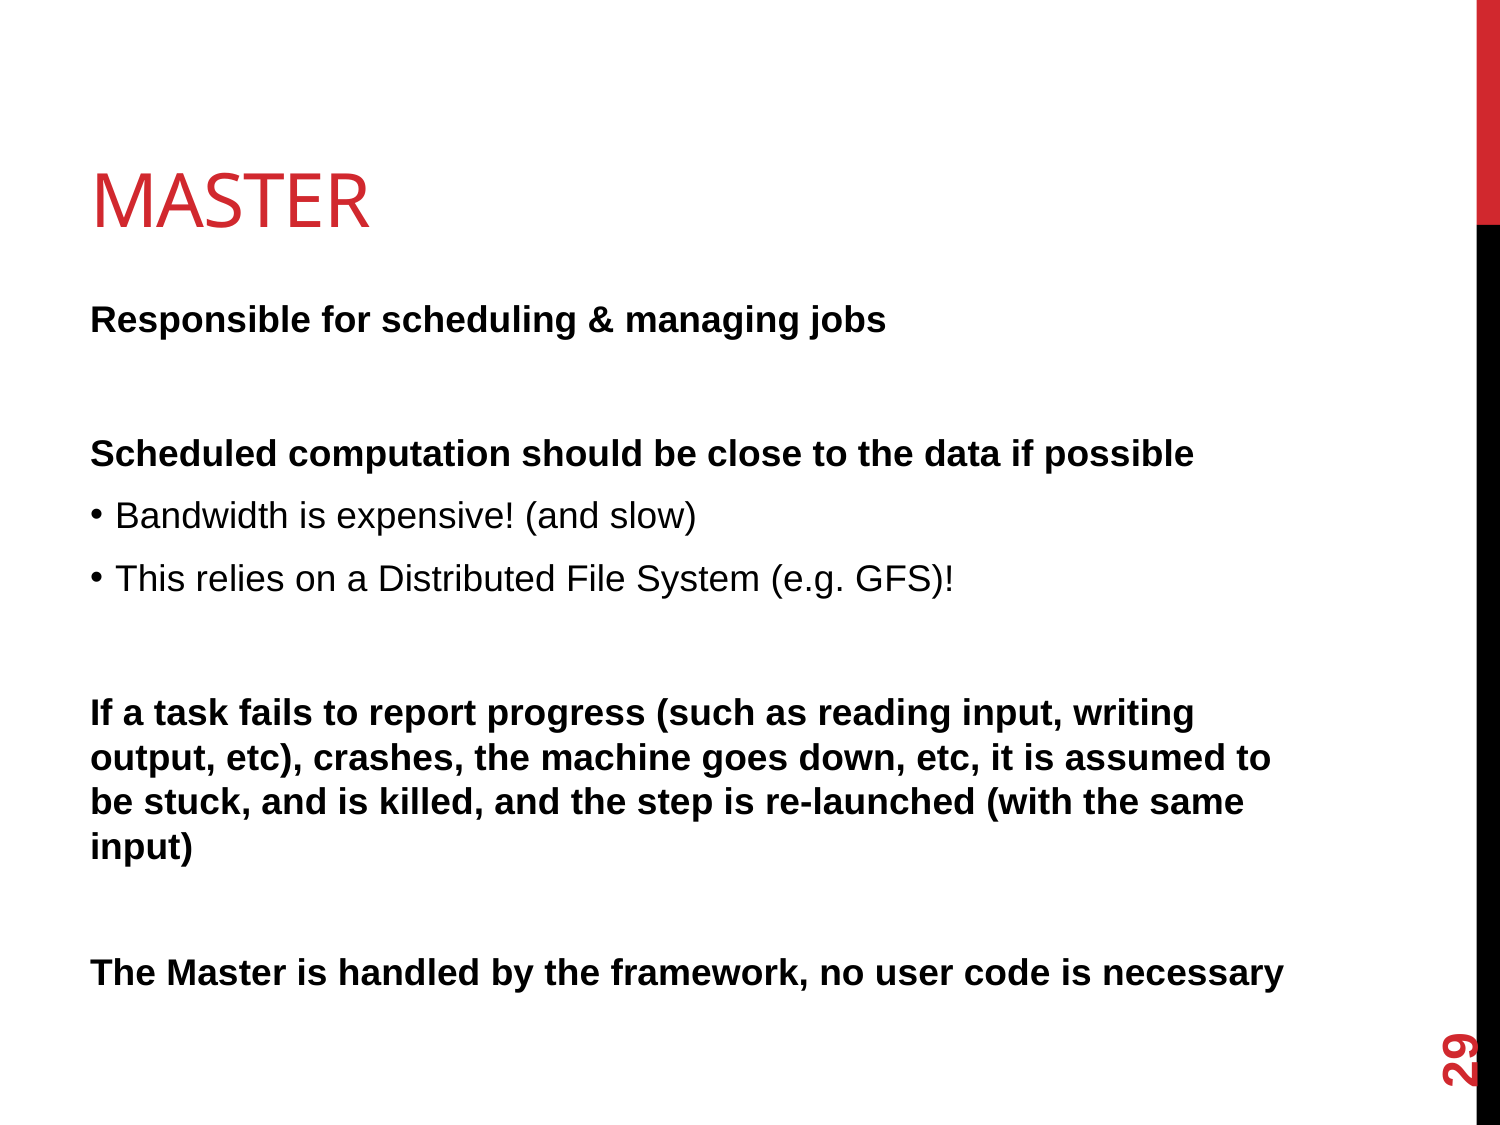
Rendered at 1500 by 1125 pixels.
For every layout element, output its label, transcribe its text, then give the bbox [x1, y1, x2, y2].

title Master [75, 25, 1025, 250]
list Responsible for scheduling & managing jobs Scheduled computation should be close to the data if possible Bandwidth is expensive! (and slow) This relies on a Distributed File System (e.g. GFS)! If a task fails to report progress (such as reading input, writing output, etc), crashes, the machine goes down, etc, it is assumed to be stuck, and is killed, and the step is re-launched (with the same input) The Master is handled by the framework, no user code is necessary [75, 287, 1325, 1005]
slide_number 29 [1427, 887, 1488, 1104]
